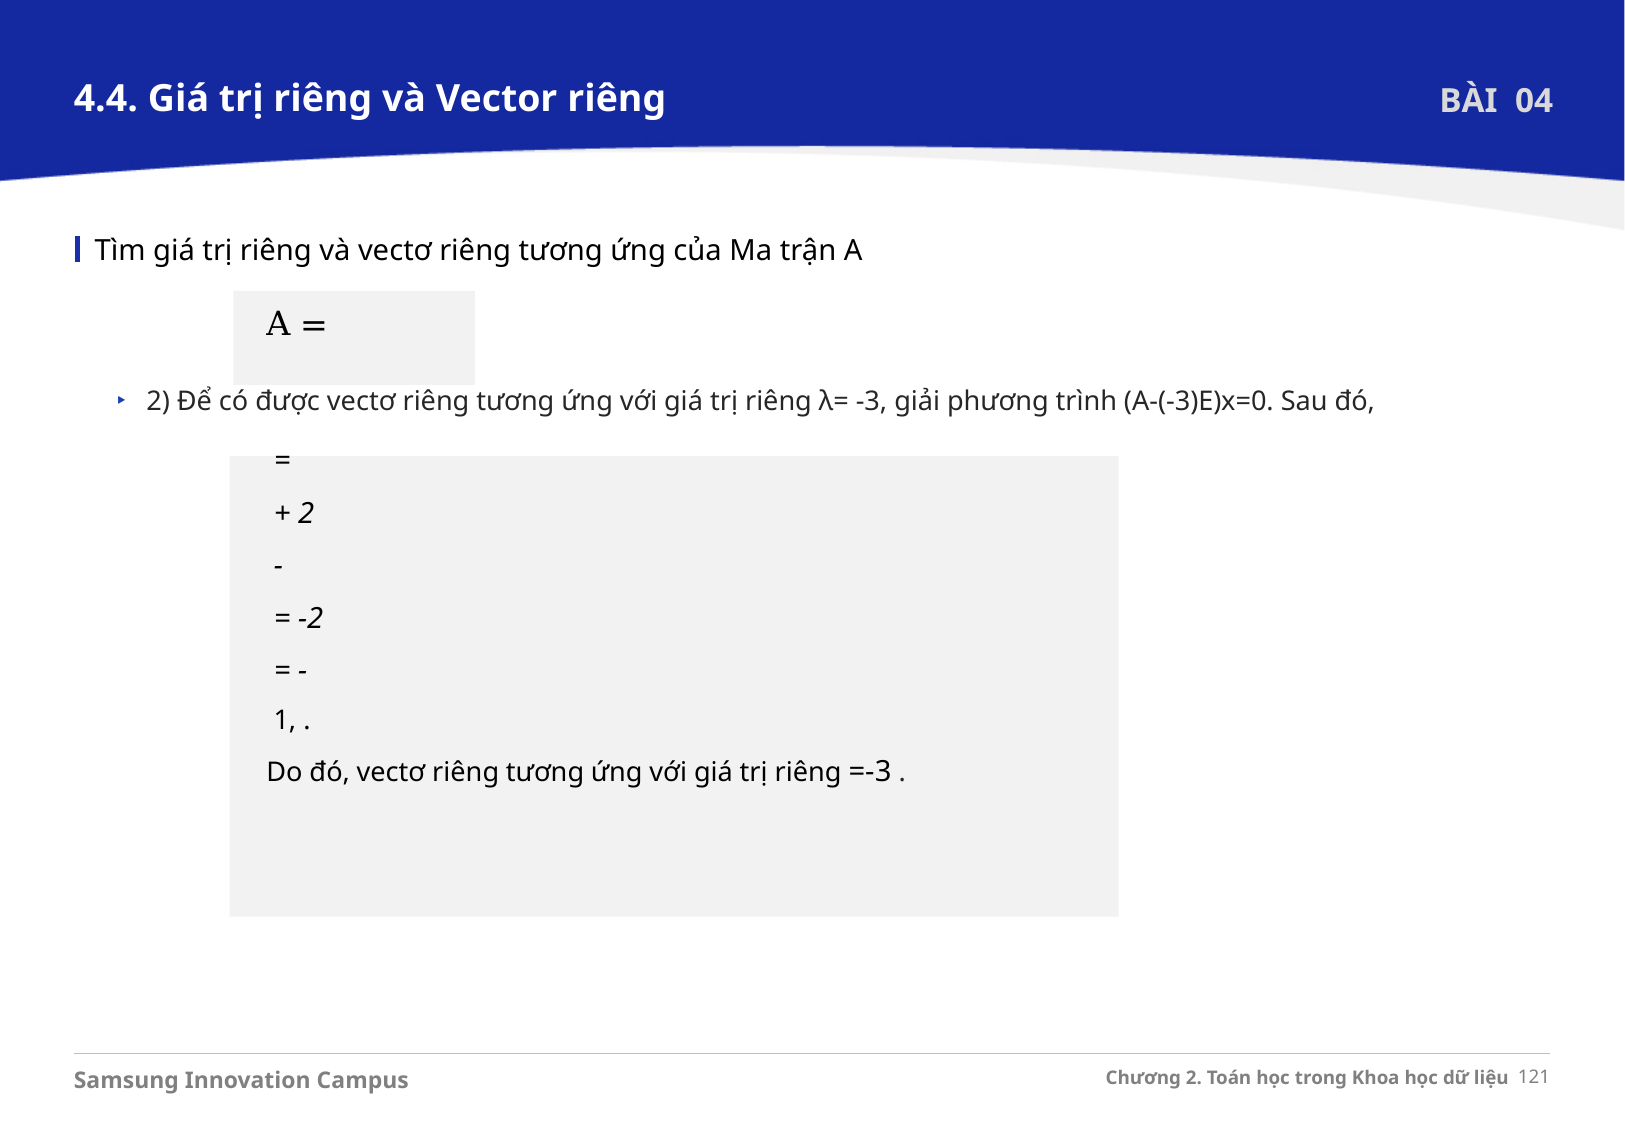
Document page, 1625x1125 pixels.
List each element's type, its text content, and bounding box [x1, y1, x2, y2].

text_box [232, 290, 476, 386]
text_box Tìm giá trị riêng và vectơ riêng tương ứng của Ma trận A [75, 231, 1551, 268]
picture [0, 0, 1625, 1125]
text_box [73, 73, 1554, 120]
text_box [229, 455, 1120, 918]
